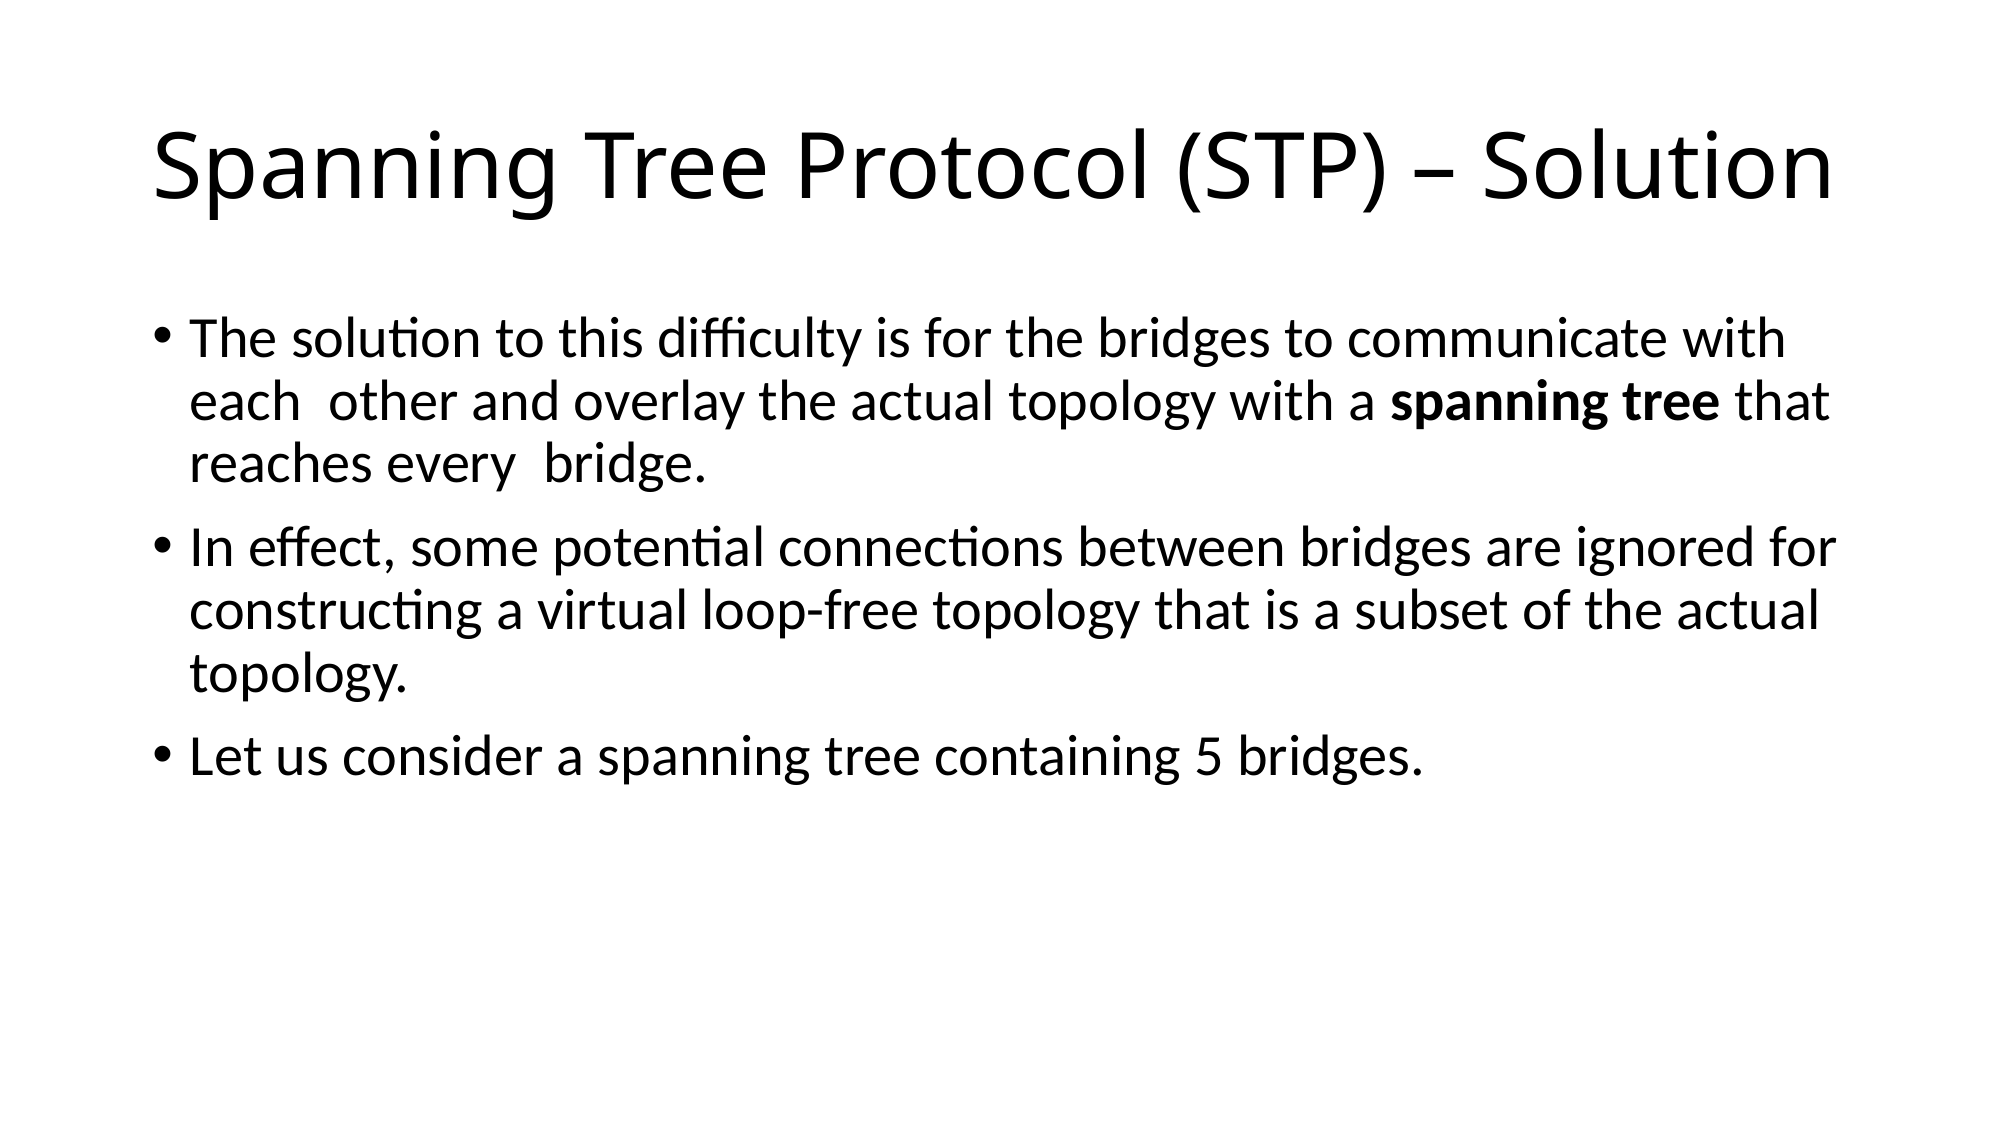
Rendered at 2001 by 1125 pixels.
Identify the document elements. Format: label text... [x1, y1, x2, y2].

title Spanning Tree Protocol (STP) – Solution [137, 59, 1863, 278]
list The solution to this difficulty is for the bridges to communicate with each other and overlay the actual topology with a spanning tree that reaches every bridge. In effect, some potential connections between bridges are ignored for constructing a virtual loop-free topology that is a subset of the actual topology. Let us consider a spanning tree containing 5 bridges. [137, 299, 1863, 1014]
